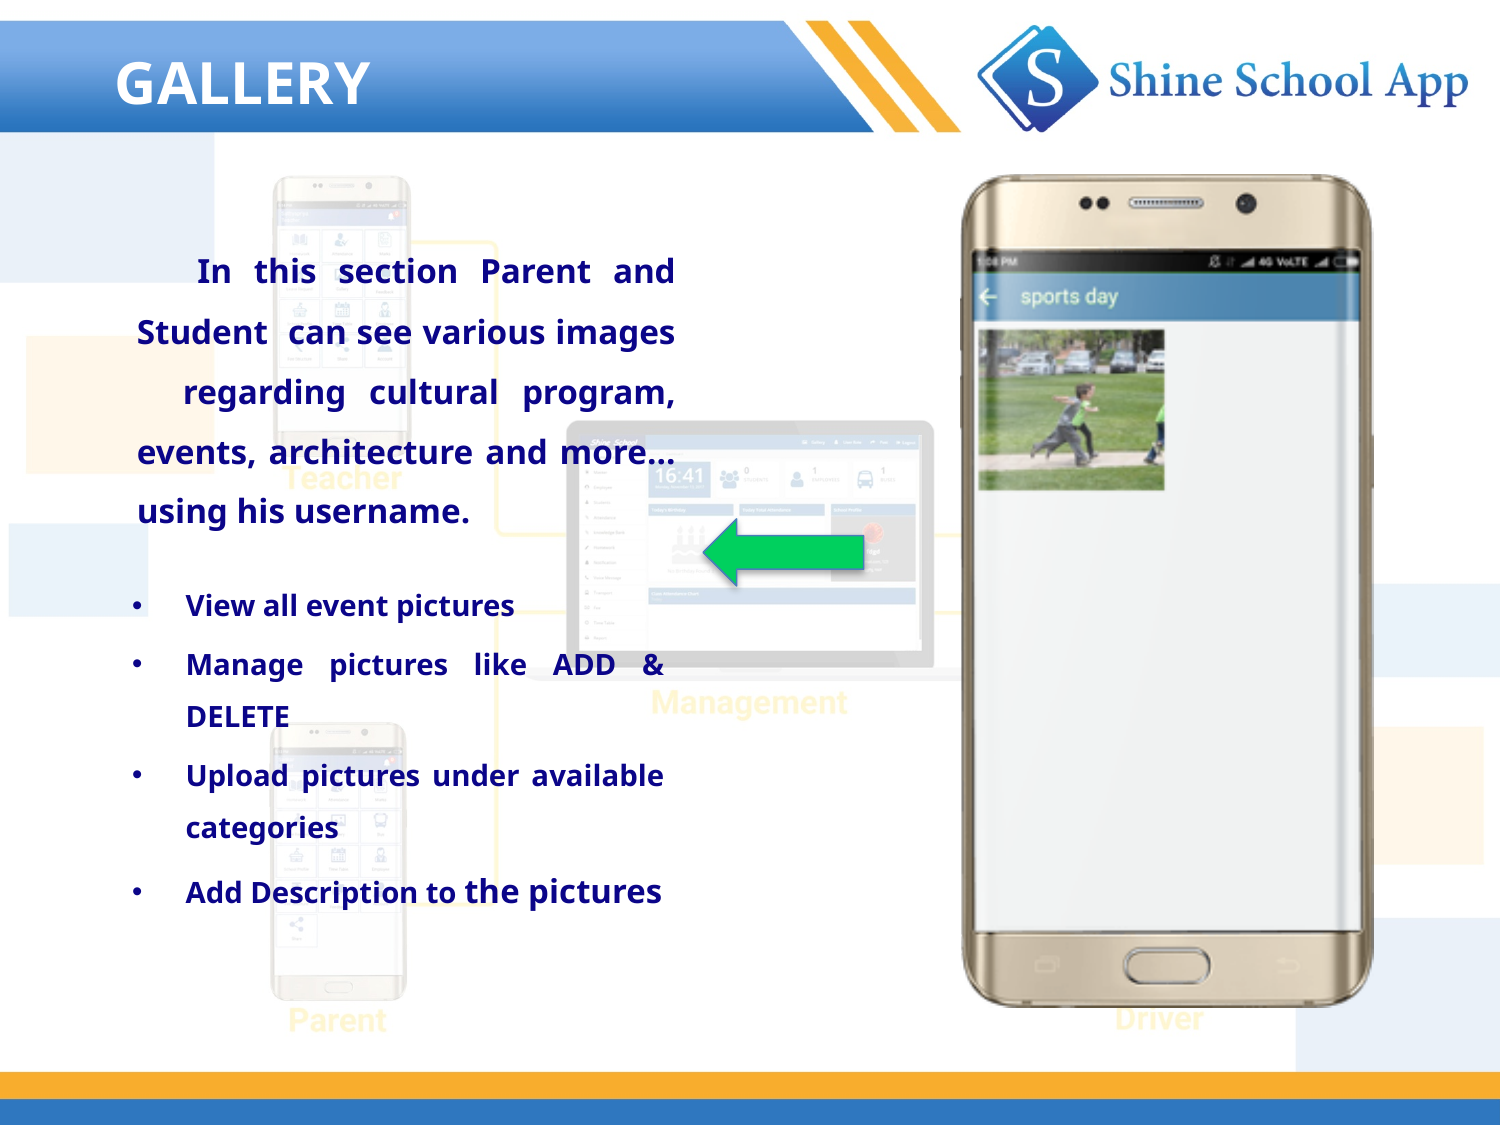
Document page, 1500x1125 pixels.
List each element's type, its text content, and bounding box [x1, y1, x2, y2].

text_box View all event pictures Manage pictures like ADD & DELETE Upload pictures under available categories Add Description to the pictures [117, 562, 680, 973]
title GALLERY [0, 23, 486, 139]
picture [0, 0, 1500, 1125]
text_box [549, 699, 1438, 1038]
list In this section Parent and Student can see various images regarding cultural program, events, architecture and more… using his username. [0, 164, 692, 586]
text_box [702, 518, 865, 587]
